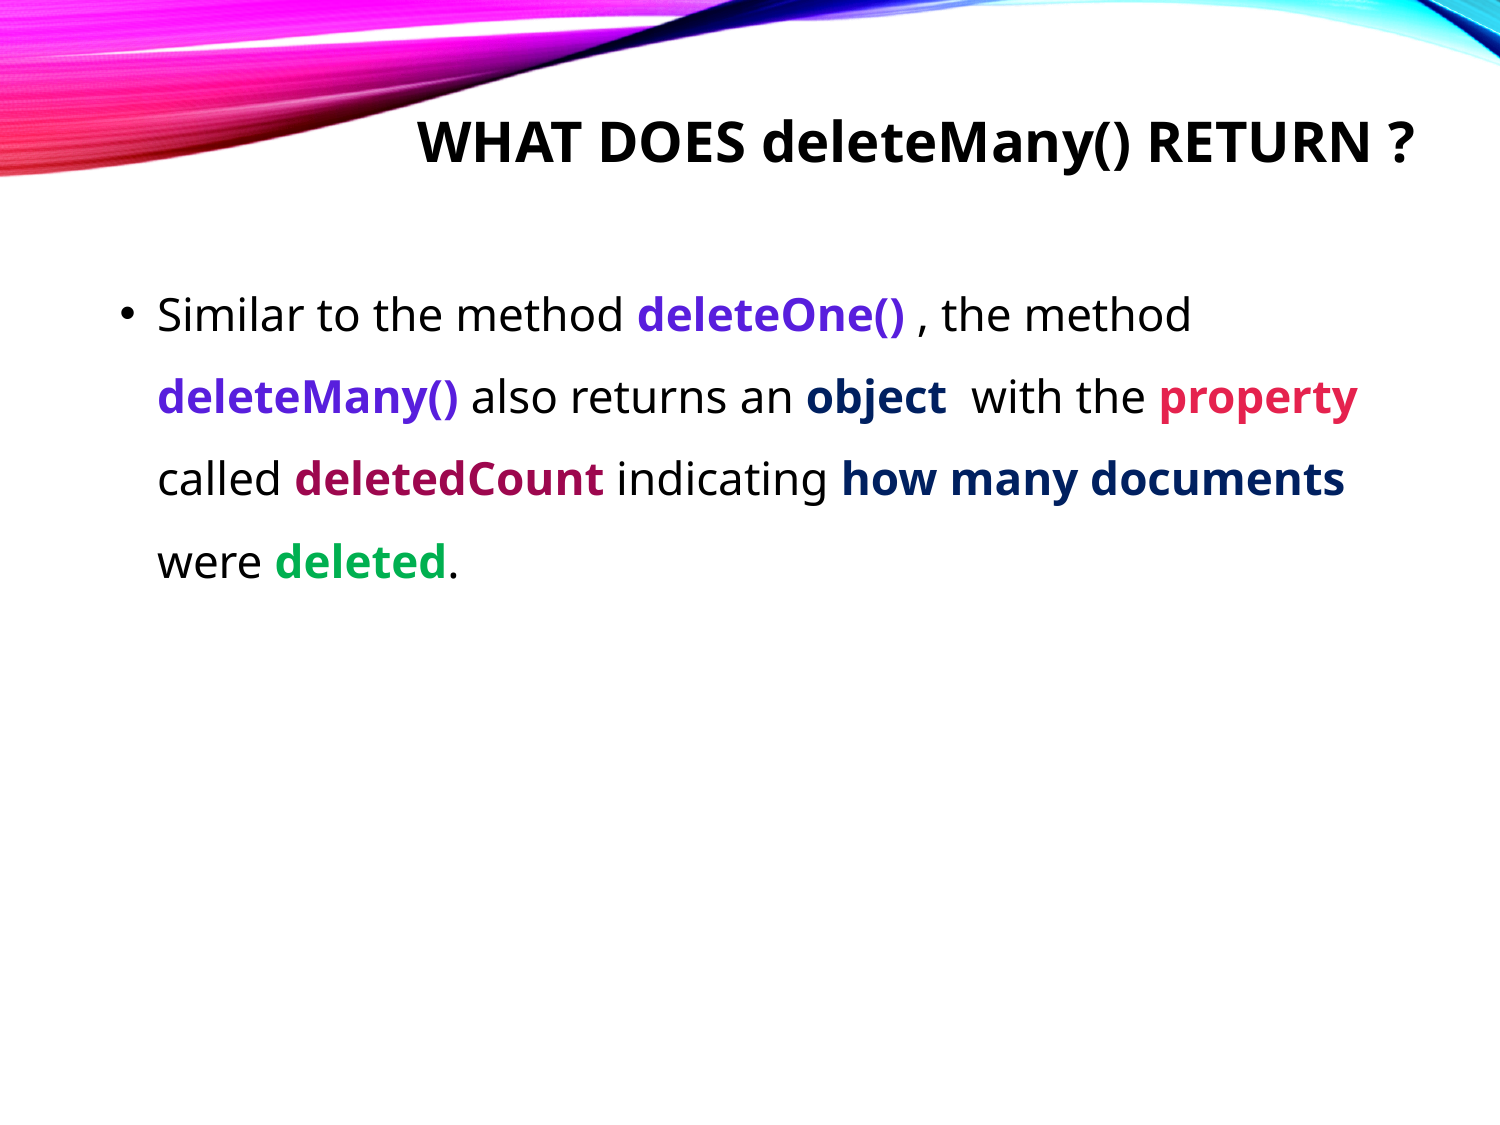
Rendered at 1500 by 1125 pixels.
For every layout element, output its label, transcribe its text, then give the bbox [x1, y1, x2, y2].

list Similar to the method deleteOne() , the method deleteMany() also returns an object with the property called deletedCount indicating how many documents were deleted. [29, 250, 1475, 1111]
picture [0, 0, 1500, 178]
title What does deleteMany() return ? [383, 38, 1431, 250]
